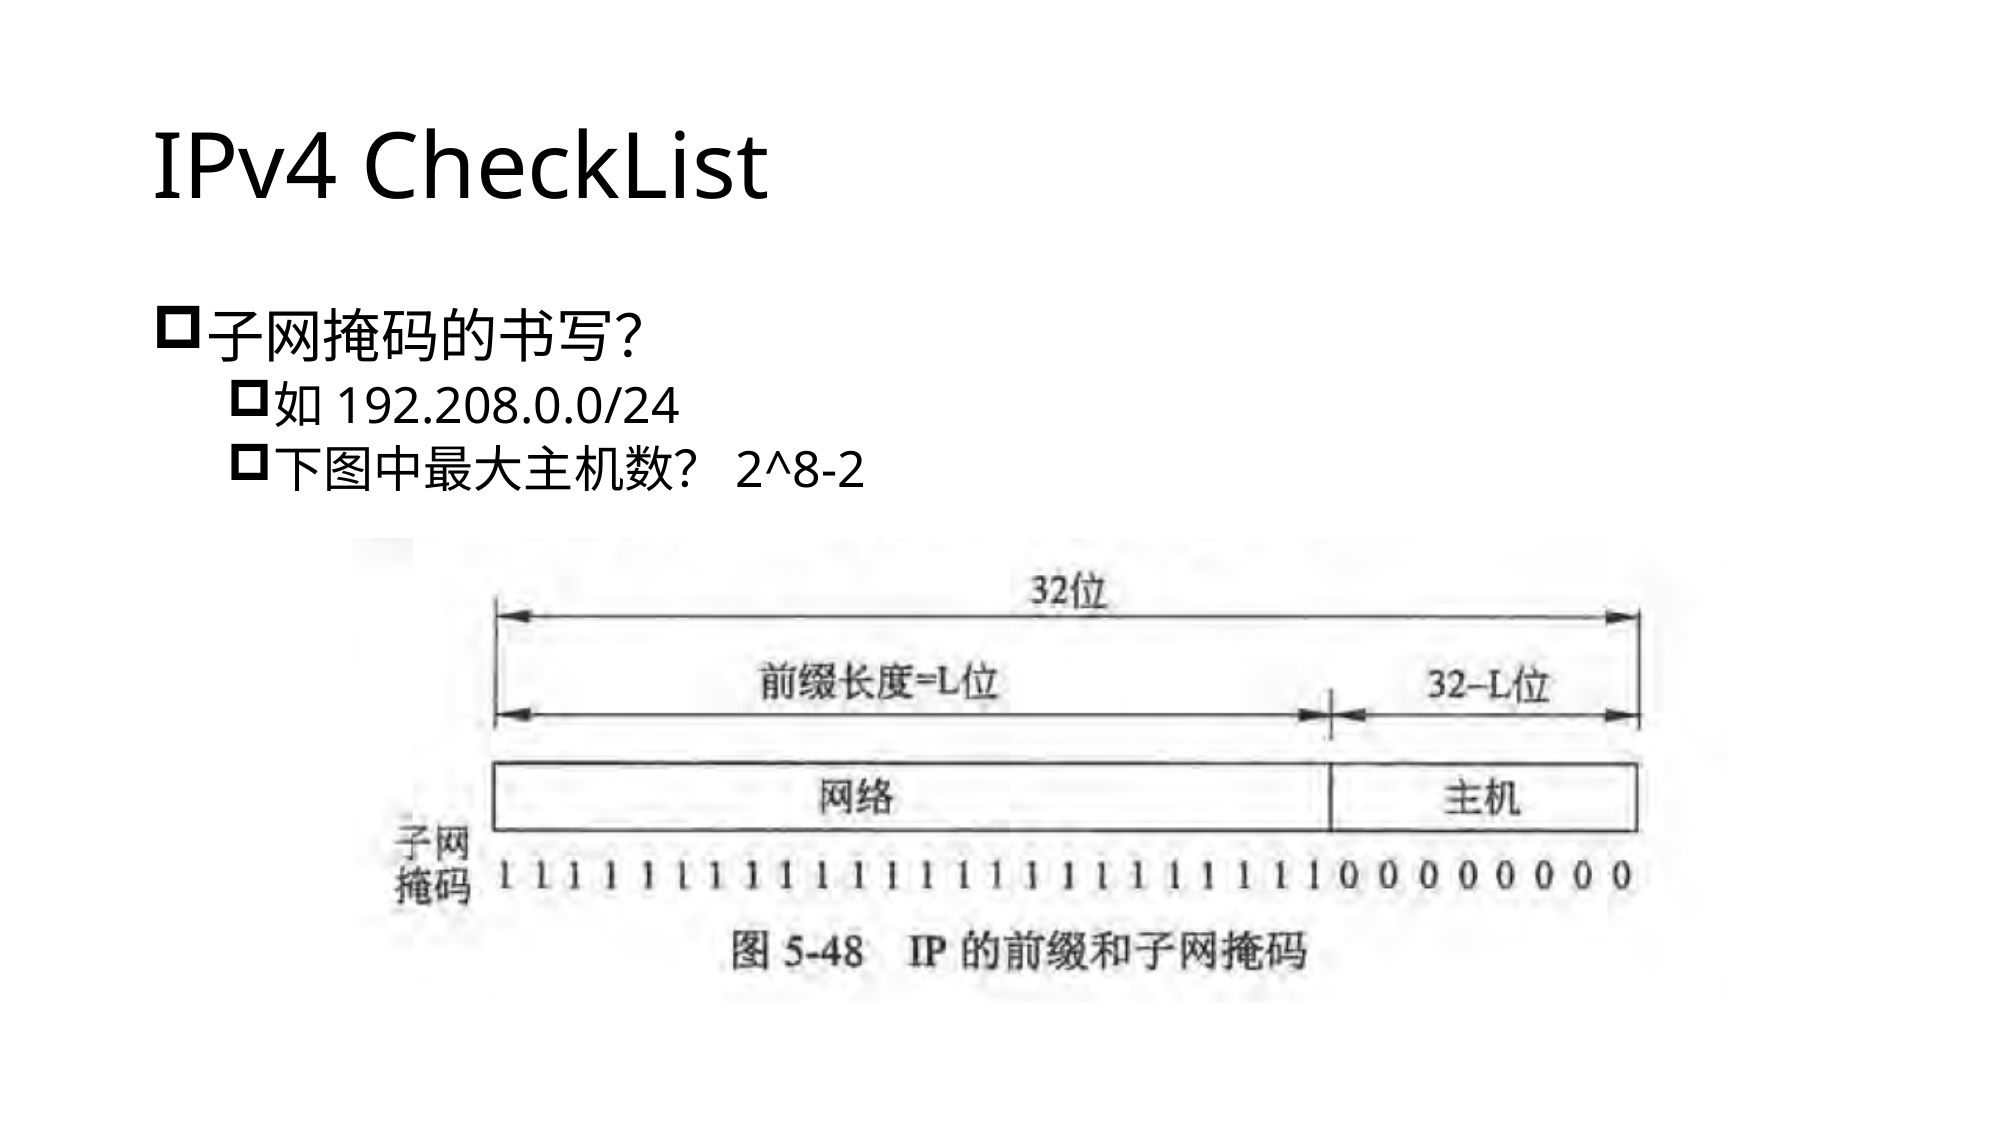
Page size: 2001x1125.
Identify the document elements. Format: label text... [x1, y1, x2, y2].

picture [352, 538, 1728, 1003]
title IPv4 CheckList [137, 59, 1863, 278]
list 子网掩码的书写？ 如192.208.0.0/24 下图中最大主机数？2^8-2 [137, 299, 1863, 1014]
